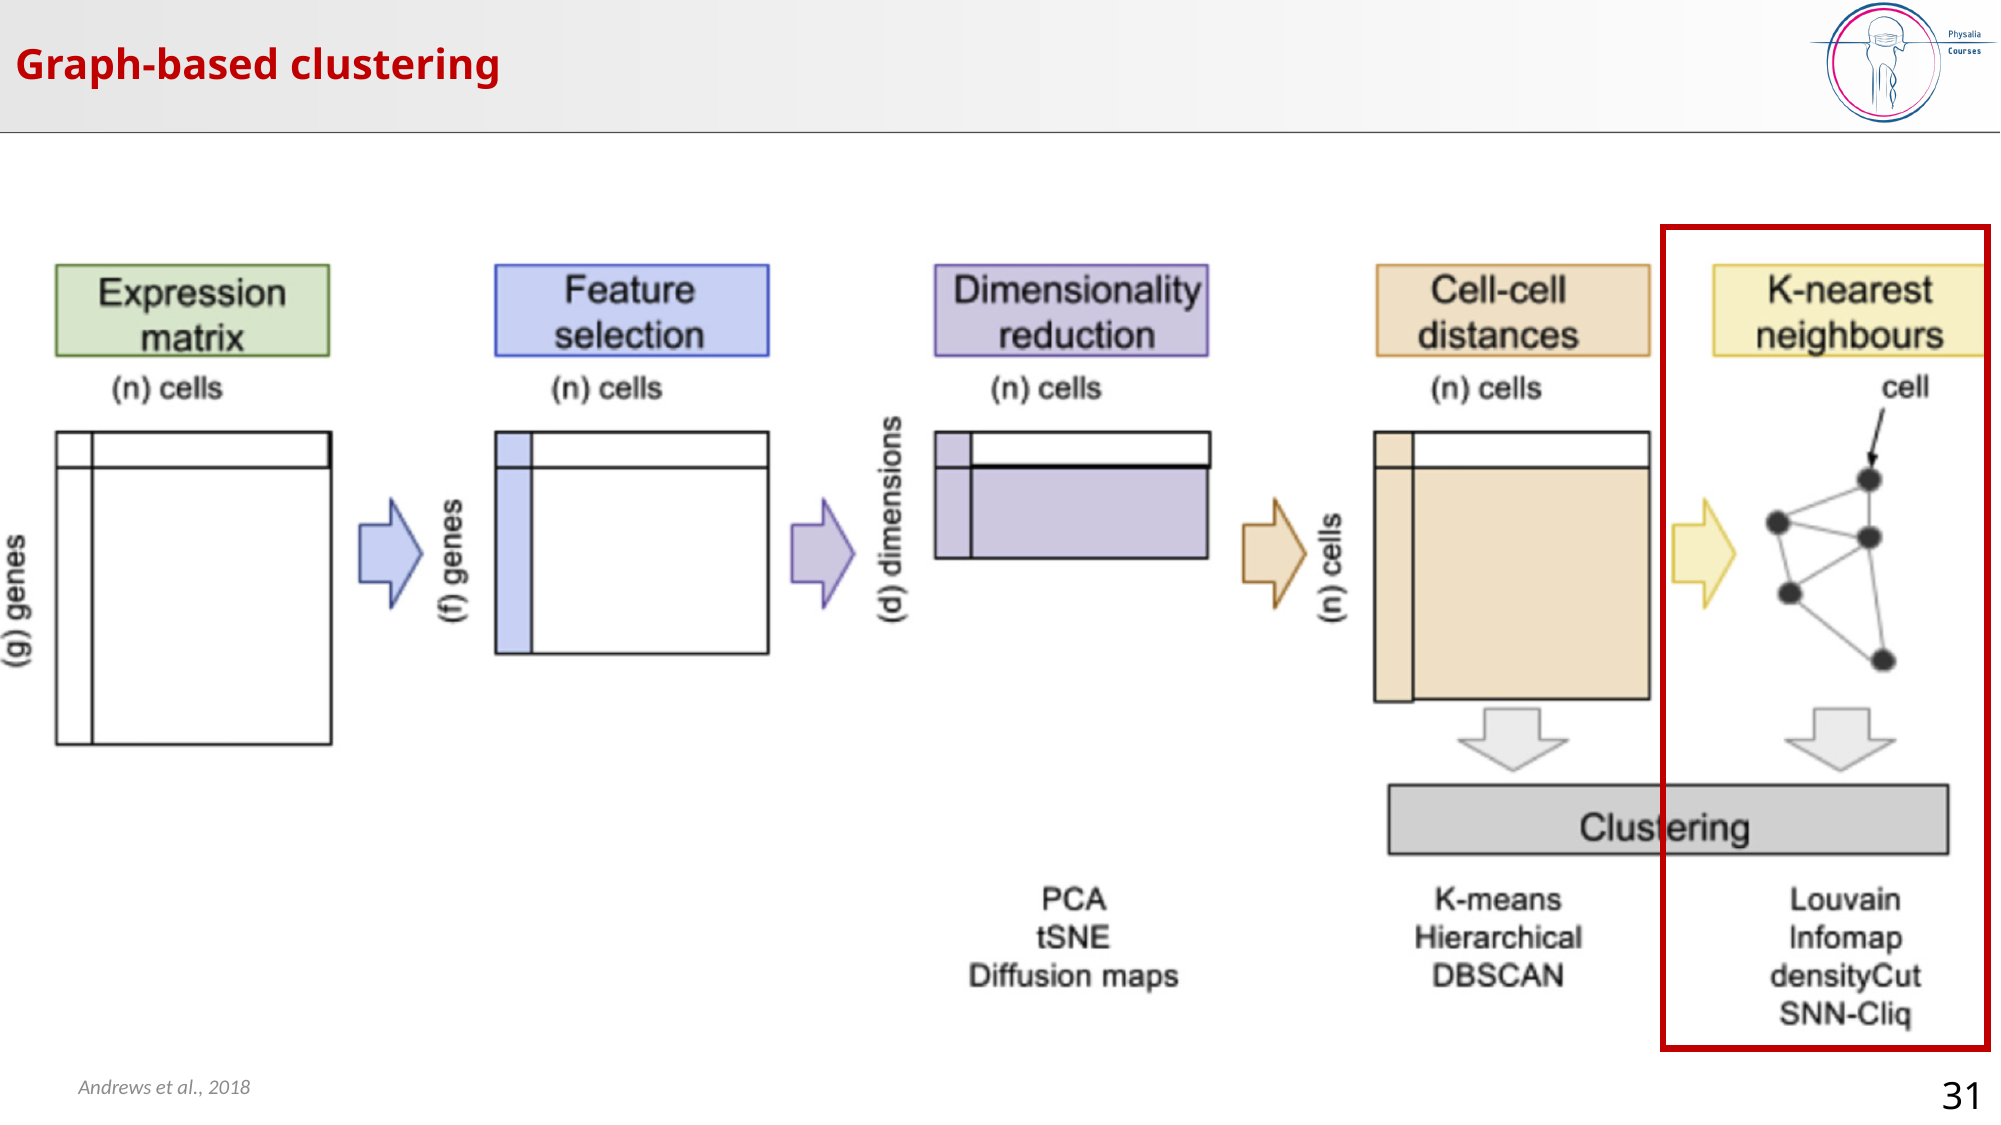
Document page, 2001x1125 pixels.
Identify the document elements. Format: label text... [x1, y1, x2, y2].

list Andrews et al., 2018 [63, 1069, 767, 1121]
text_box 31 [1549, 1067, 2000, 1125]
picture [1773, 0, 2000, 130]
title Graph-based clustering [0, 0, 2000, 132]
picture [0, 247, 2000, 1049]
text_box [1662, 226, 1988, 247]
